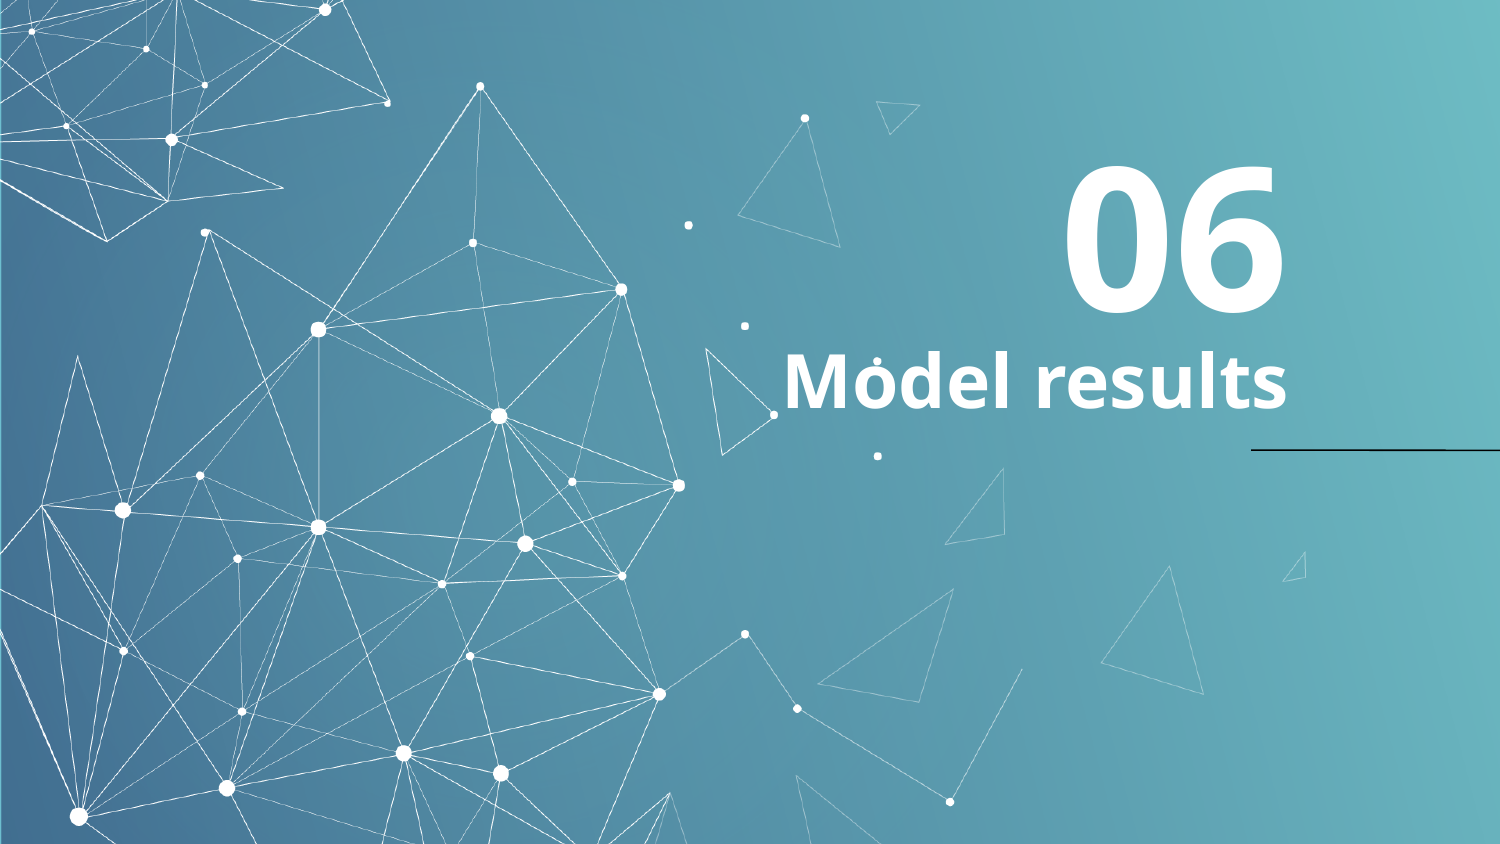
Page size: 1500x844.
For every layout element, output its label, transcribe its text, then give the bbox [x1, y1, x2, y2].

picture [0, 0, 1500, 844]
text_box Model results [451, 220, 1305, 536]
text_box 06 [815, 169, 1305, 294]
